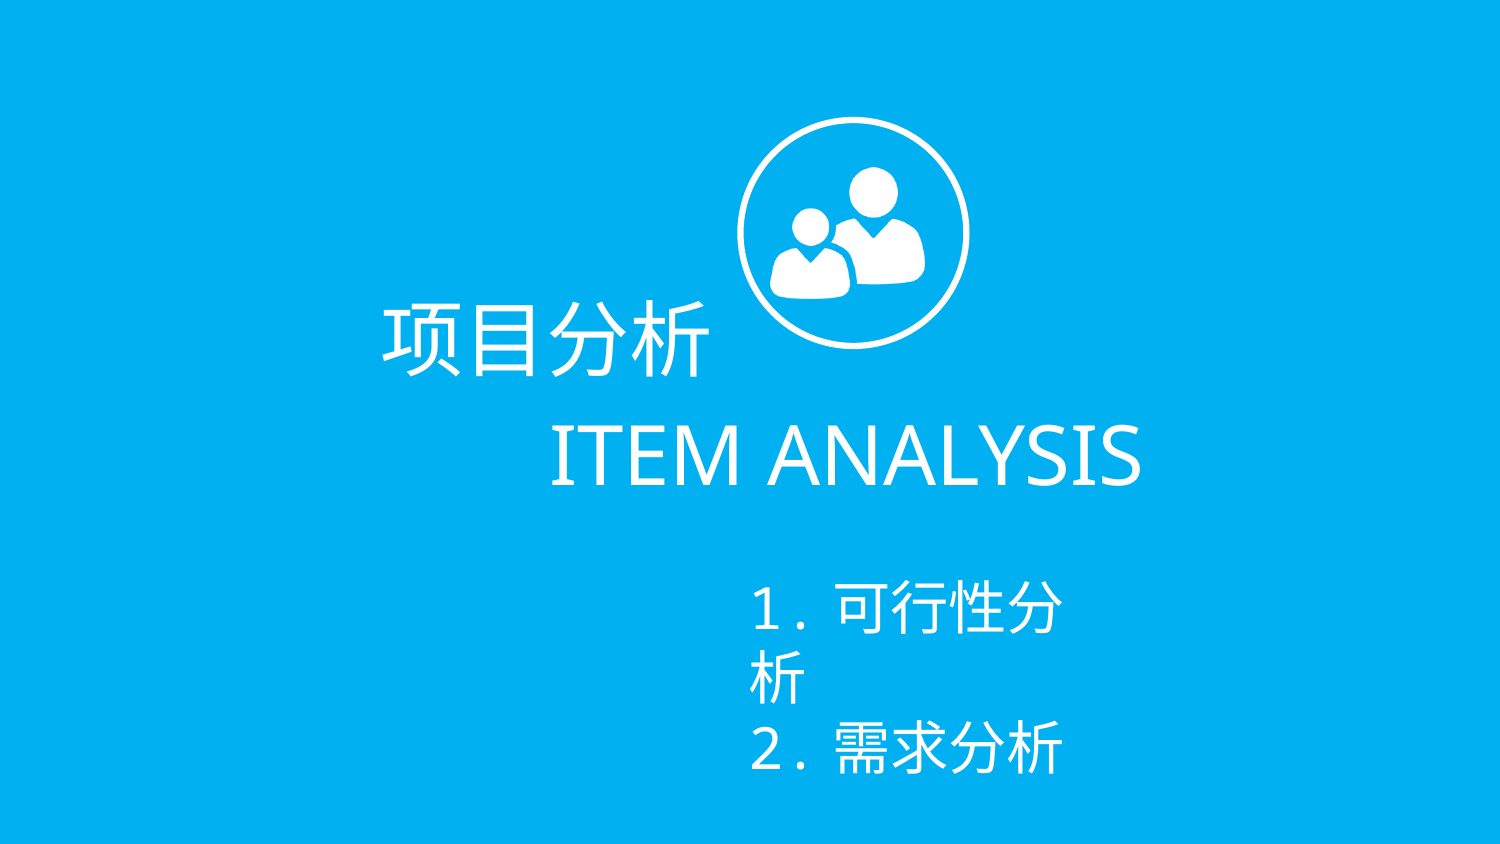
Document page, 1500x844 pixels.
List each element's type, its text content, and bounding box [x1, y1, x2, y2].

text_box 项目分析 [365, 280, 729, 395]
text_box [740, 119, 967, 347]
text_box 1.可行性分析 2.需求分析 [733, 563, 1124, 789]
text_box ITEM ANALYSIS [534, 394, 1161, 509]
